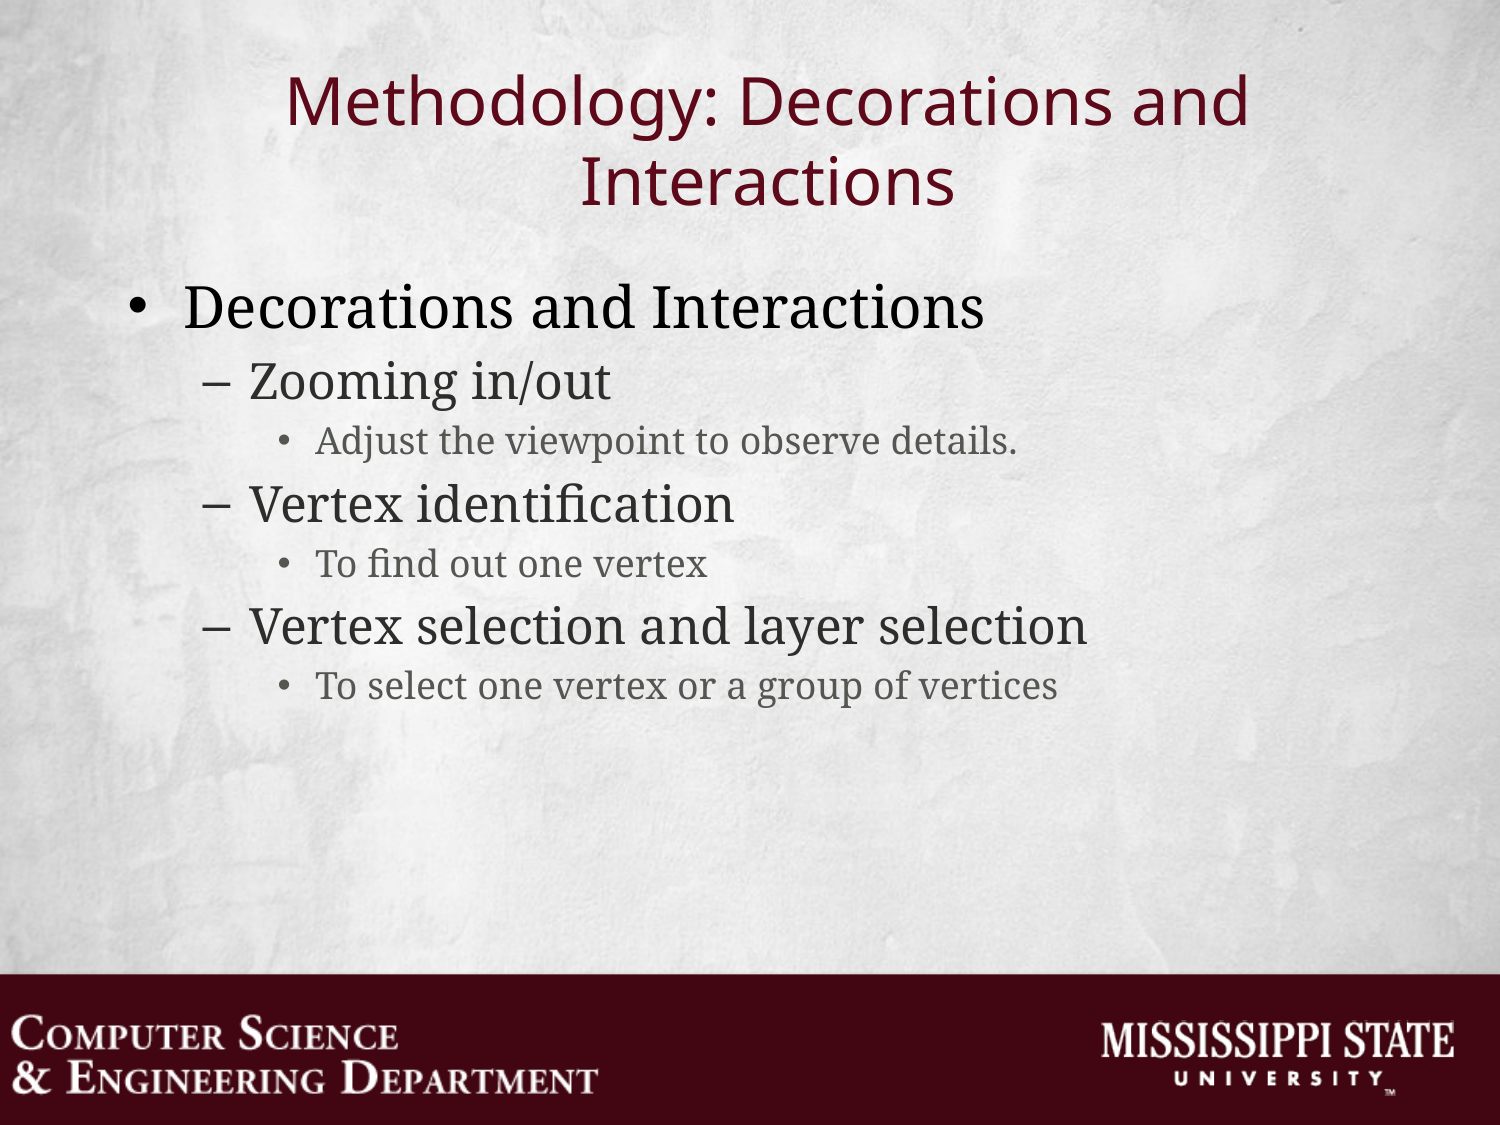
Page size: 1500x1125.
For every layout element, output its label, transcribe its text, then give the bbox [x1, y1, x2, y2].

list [0, 0, 1500, 974]
title Methodology: Decorations and Interactions [112, 45, 1425, 233]
picture [7, 1010, 1493, 1105]
list Decorations and Interactions Zooming in/out Adjust the viewpoint to observe details. Vertex identification To find out one vertex Vertex selection and layer selection To select one vertex or a group of vertices [112, 262, 1425, 911]
